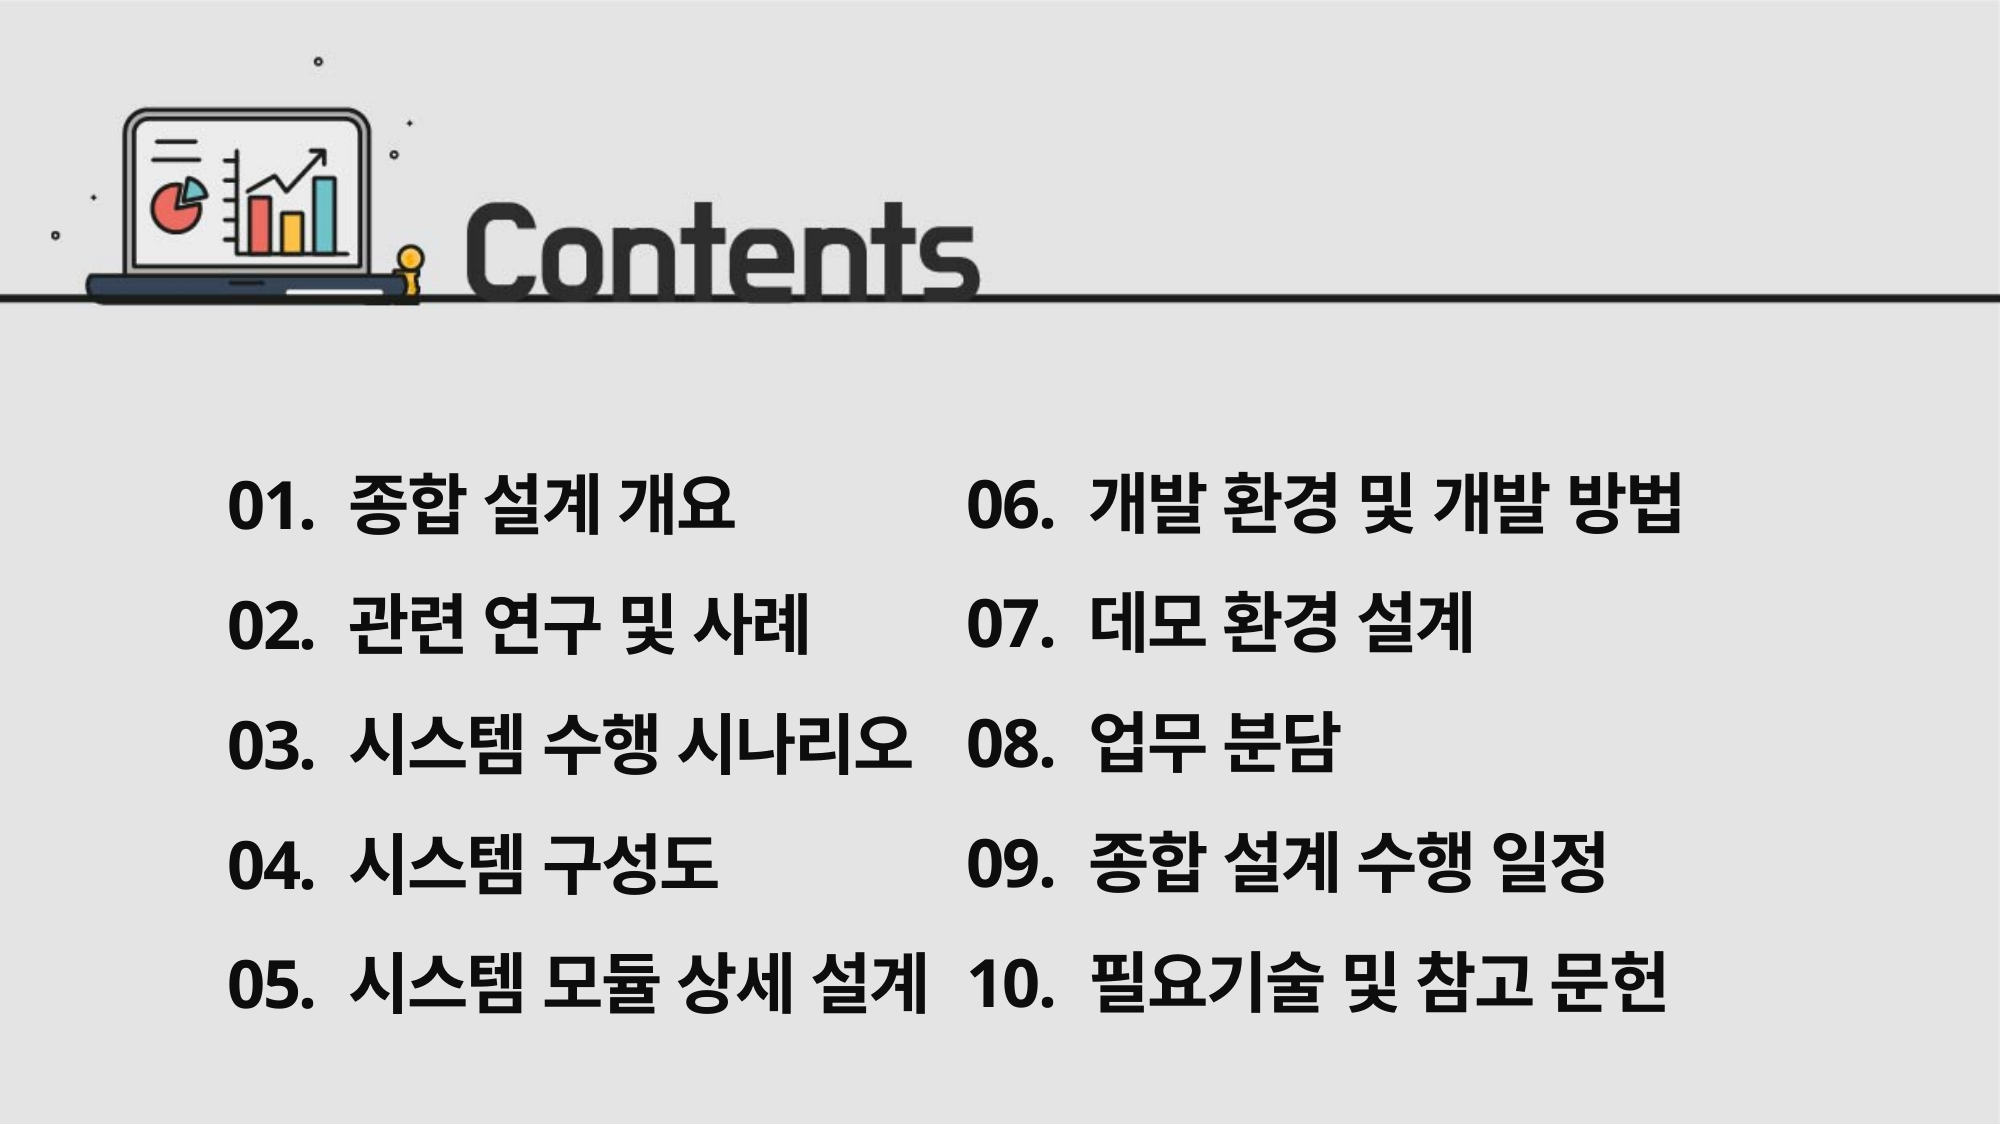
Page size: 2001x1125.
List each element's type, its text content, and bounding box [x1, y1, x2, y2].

text_box 01. 종합 설계 개요 02. 관련 연구 및 사례 03. 시스템 수행 시나리오 04. 시스템 구성도 05. 시스템 모듈 상세 설계 [212, 415, 947, 1030]
picture [0, 0, 2000, 1124]
text_box 06. 개발 환경 및 개발 방법 07. 데모 환경 설계 08. 업무 분담 09. 종합 설계 수행 일정 10. 필요기술 및 참고 문헌 [952, 414, 1953, 1029]
